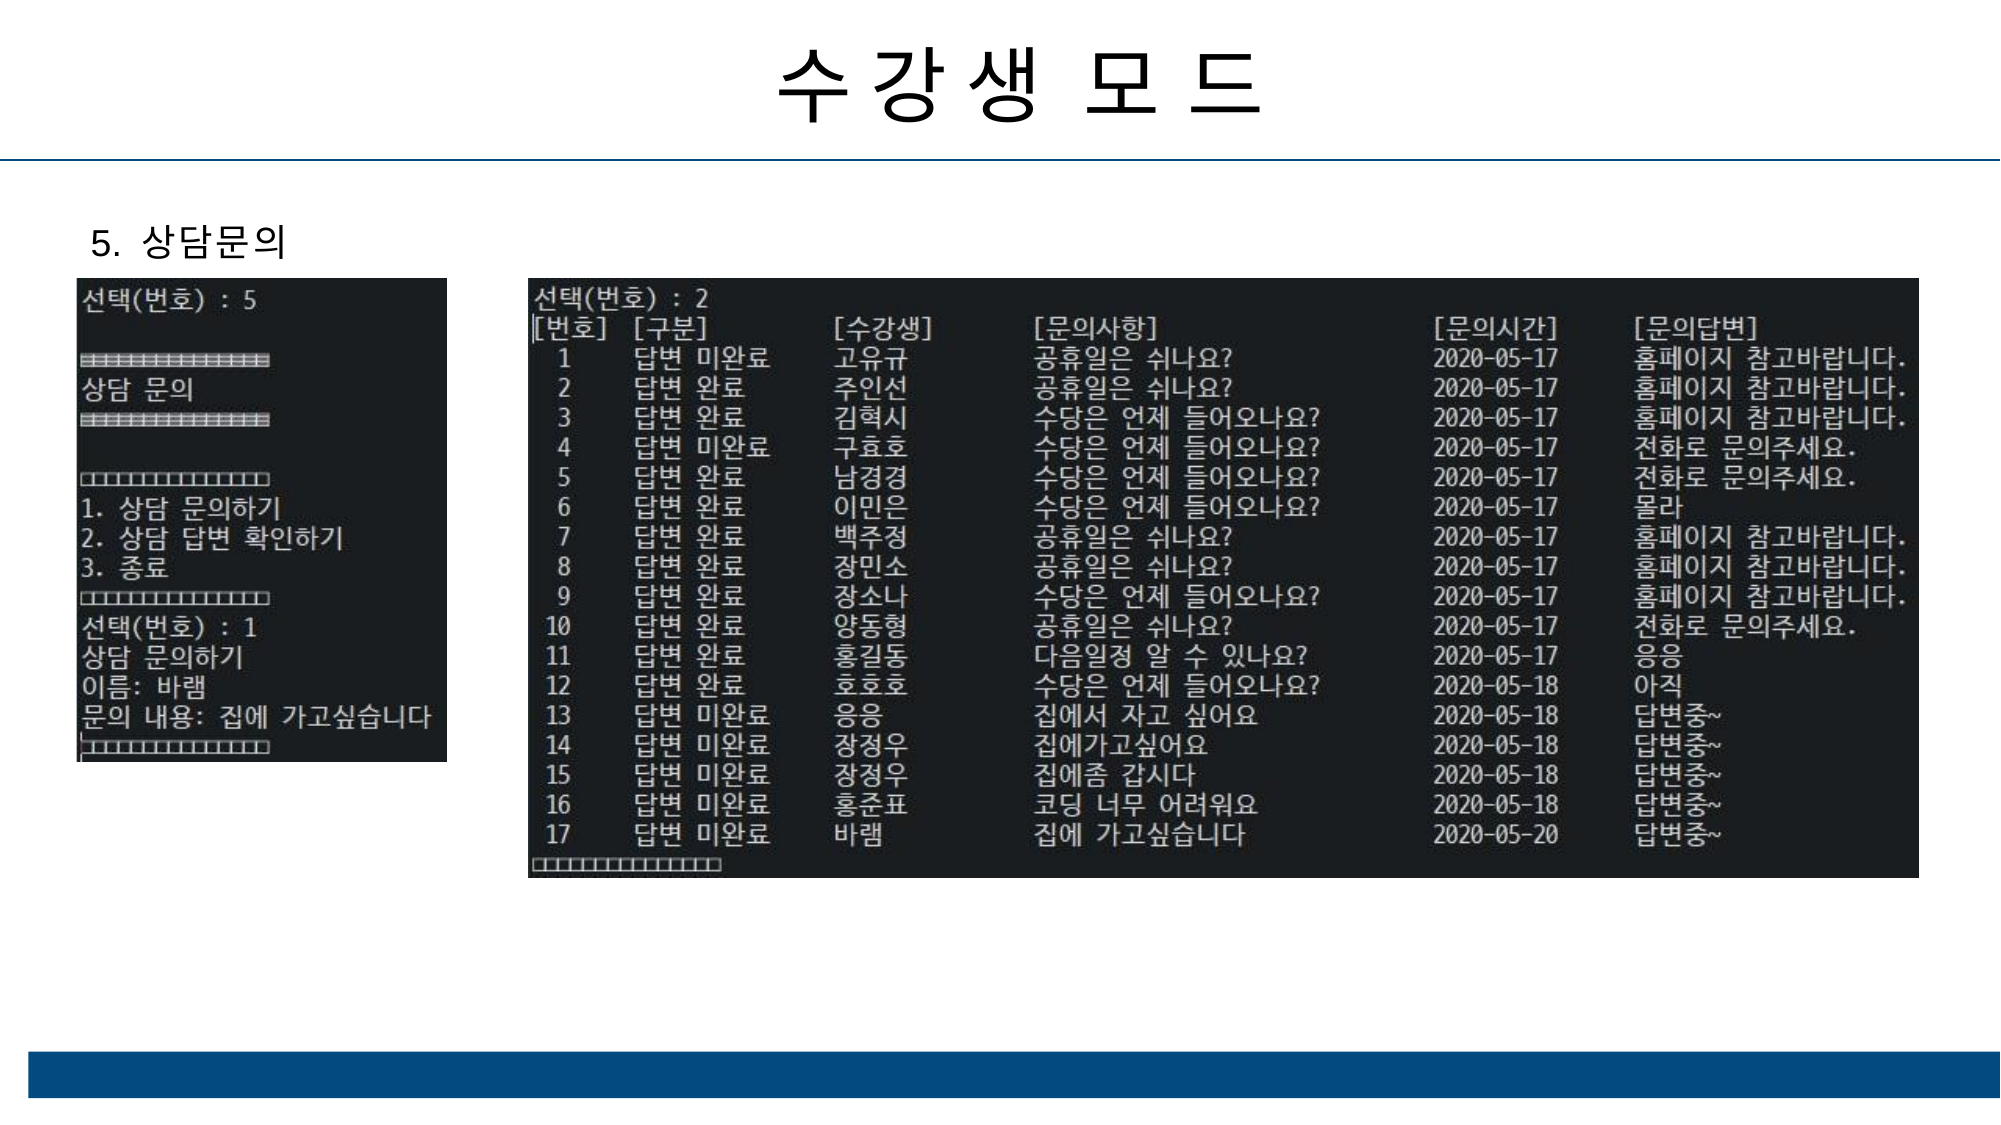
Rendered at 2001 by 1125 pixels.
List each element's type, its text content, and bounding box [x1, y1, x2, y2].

text_box 5. 상담문의 [88, 217, 325, 265]
text_box [28, 1051, 2000, 1099]
text_box 수강생 모드 [773, 30, 1339, 133]
text_box [76, 278, 447, 762]
text_box [528, 278, 1919, 878]
